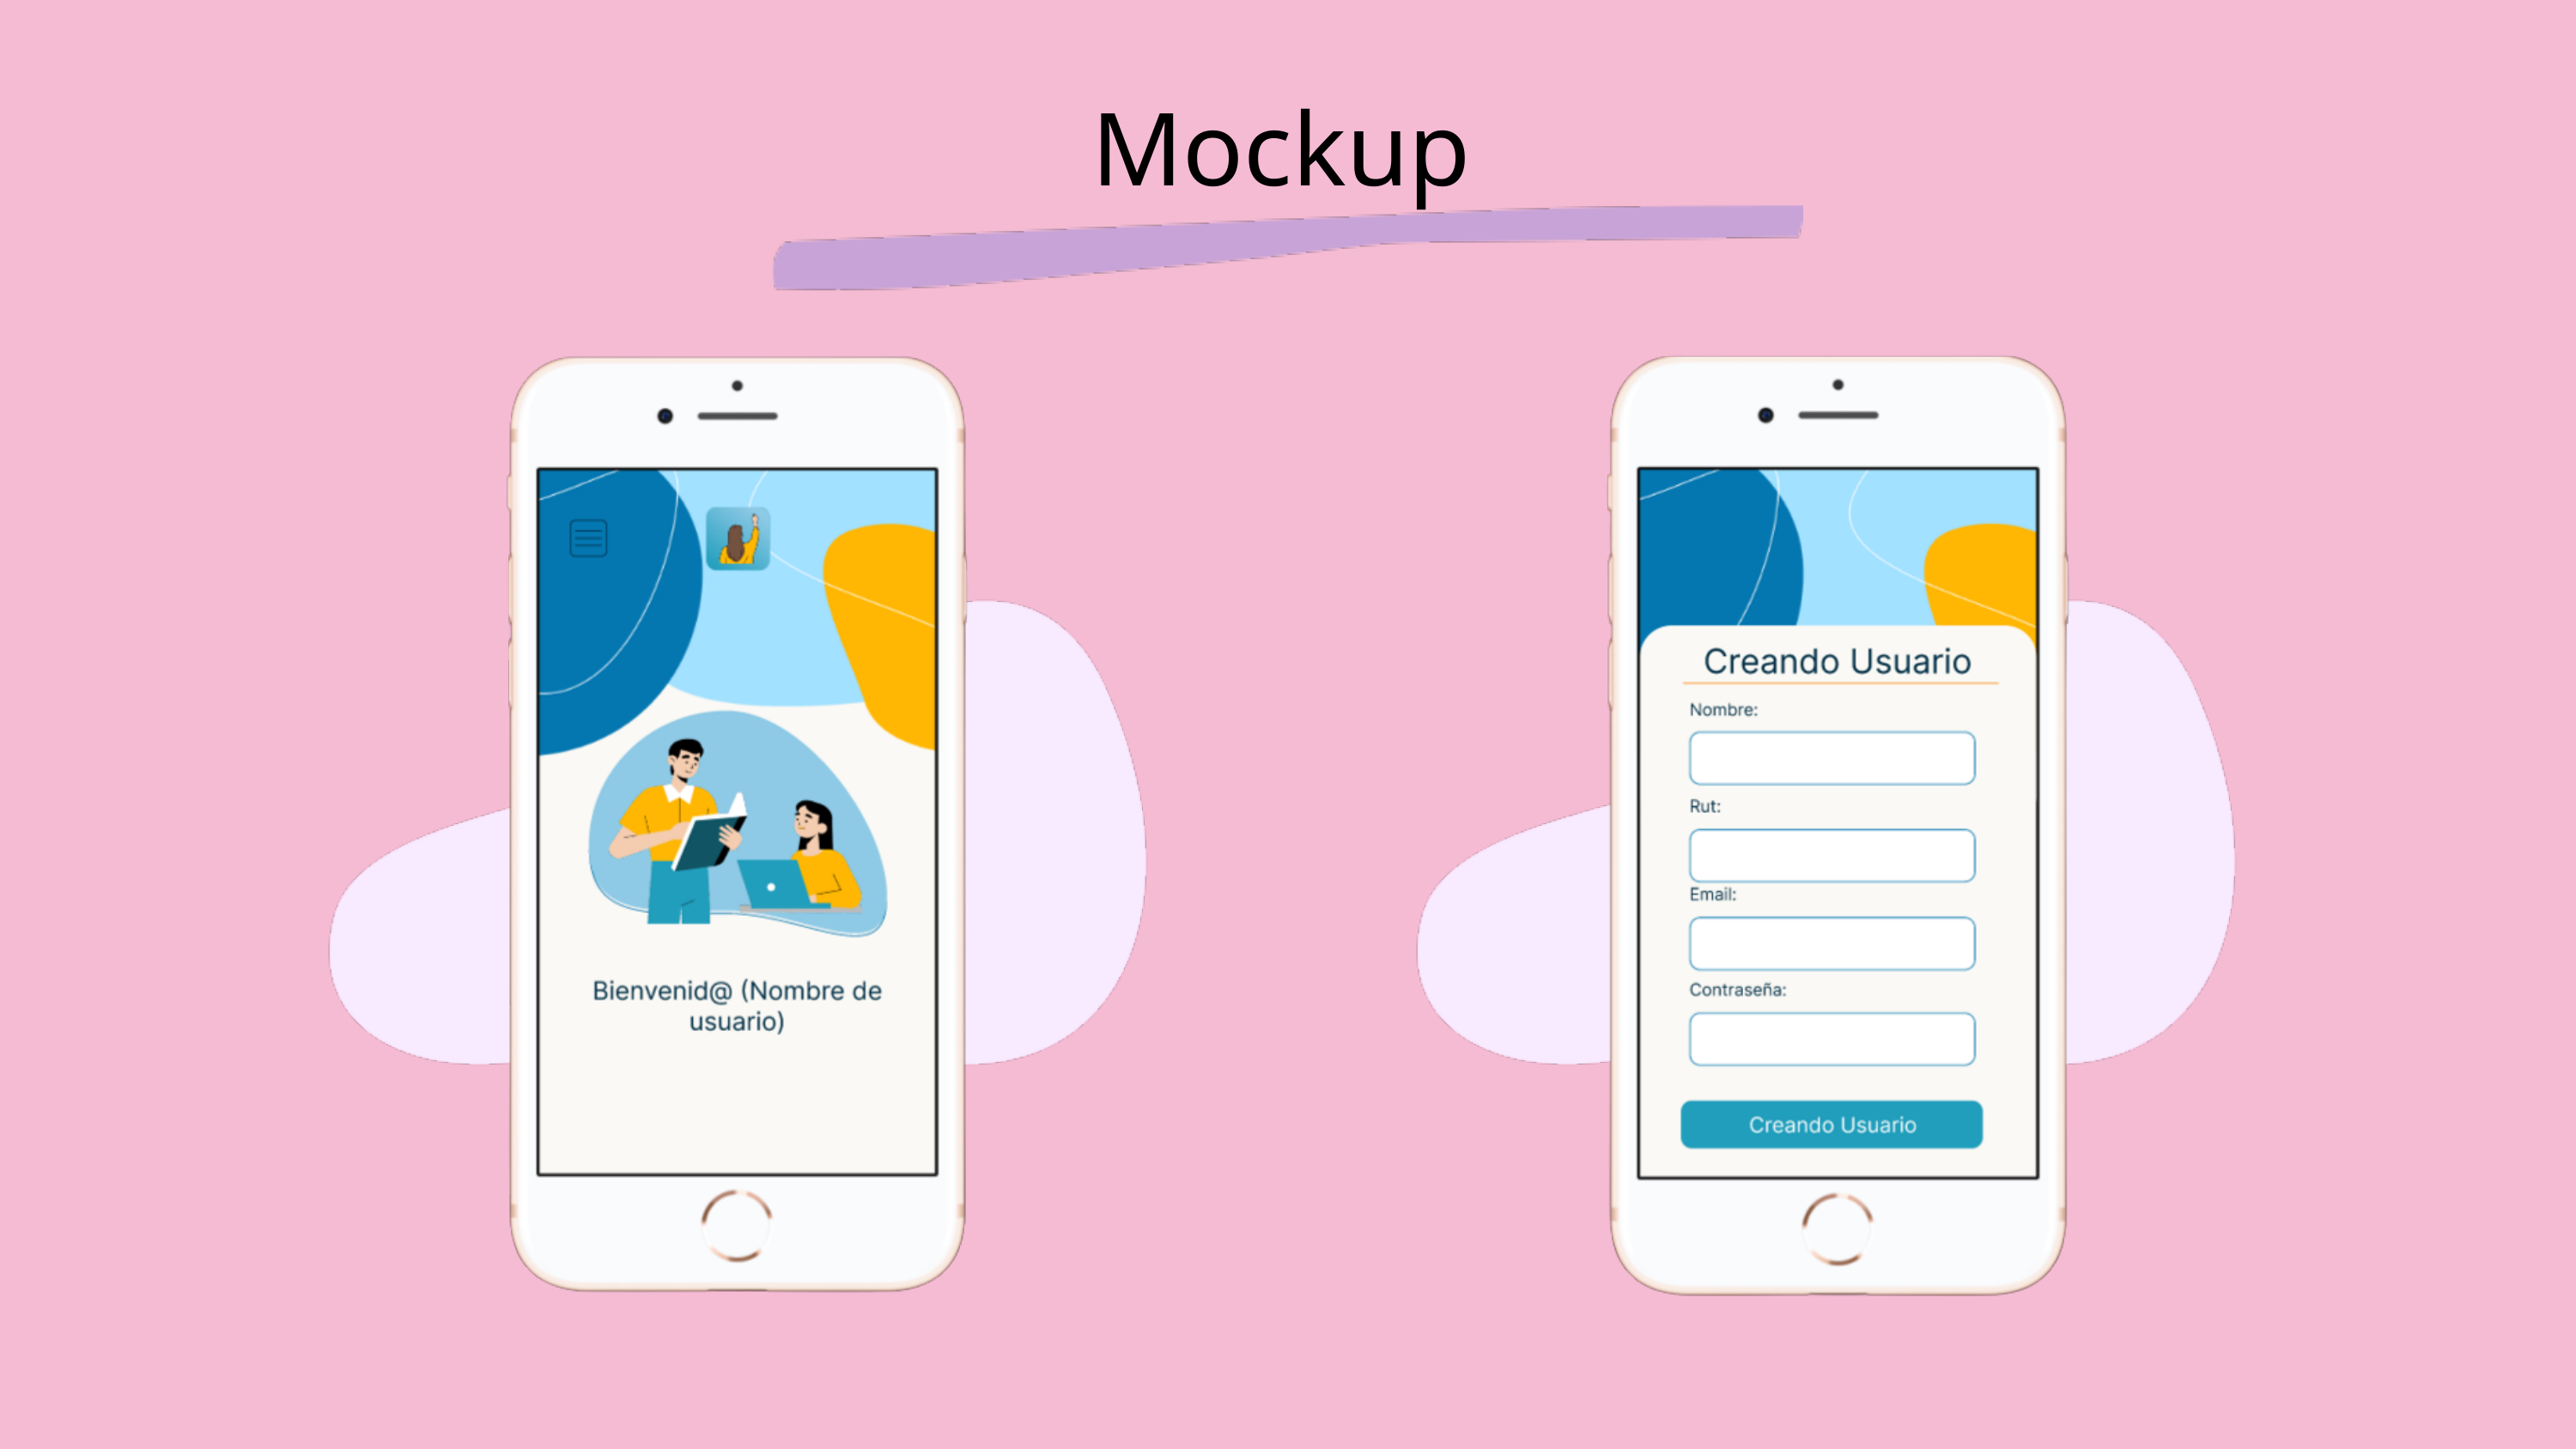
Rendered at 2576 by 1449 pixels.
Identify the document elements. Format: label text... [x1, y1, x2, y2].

picture [307, 343, 1193, 1304]
picture [1394, 343, 2281, 1304]
picture [772, 205, 1804, 295]
text_box Mockup [1091, 89, 1485, 203]
